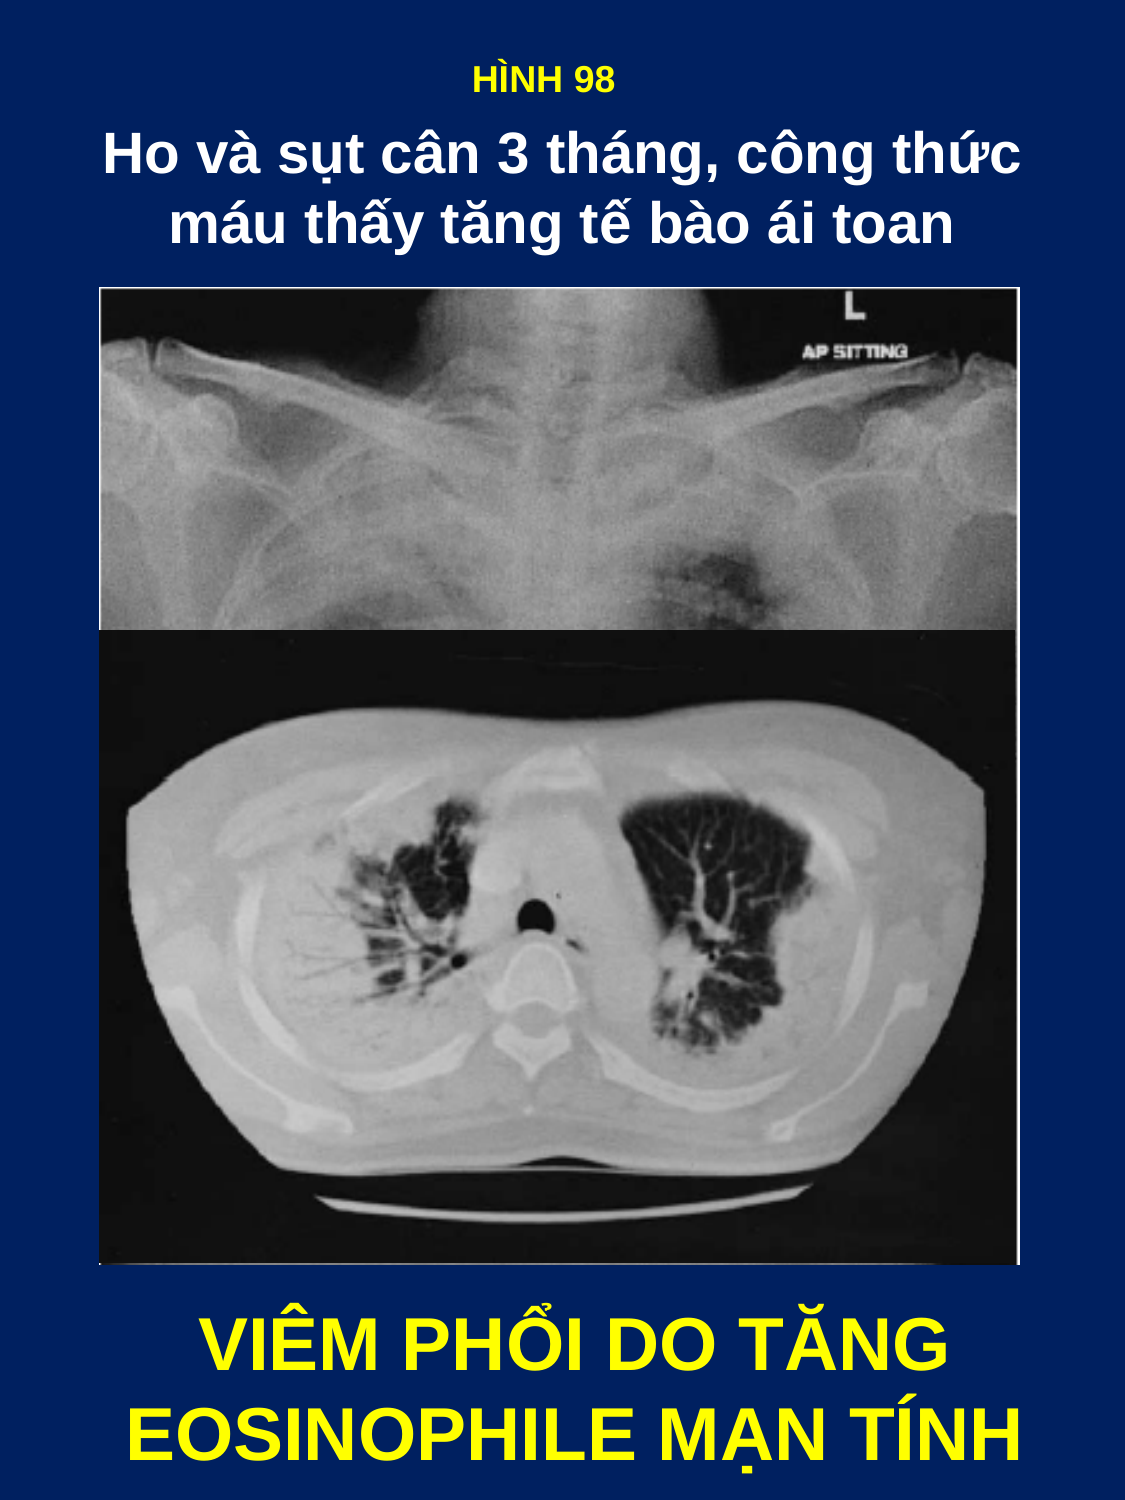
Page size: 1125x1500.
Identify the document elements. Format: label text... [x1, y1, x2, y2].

list VIÊM PHỔI DO TĂNG EOSINOPHILE MẠN TÍNH [50, 1287, 1100, 1464]
slide_number HÌNH 97 [412, 37, 675, 118]
picture [99, 287, 1021, 1265]
title Ho và sụt cân 3 tháng, công thức máu thấy tăng tế bào ái toan [50, 138, 1075, 263]
